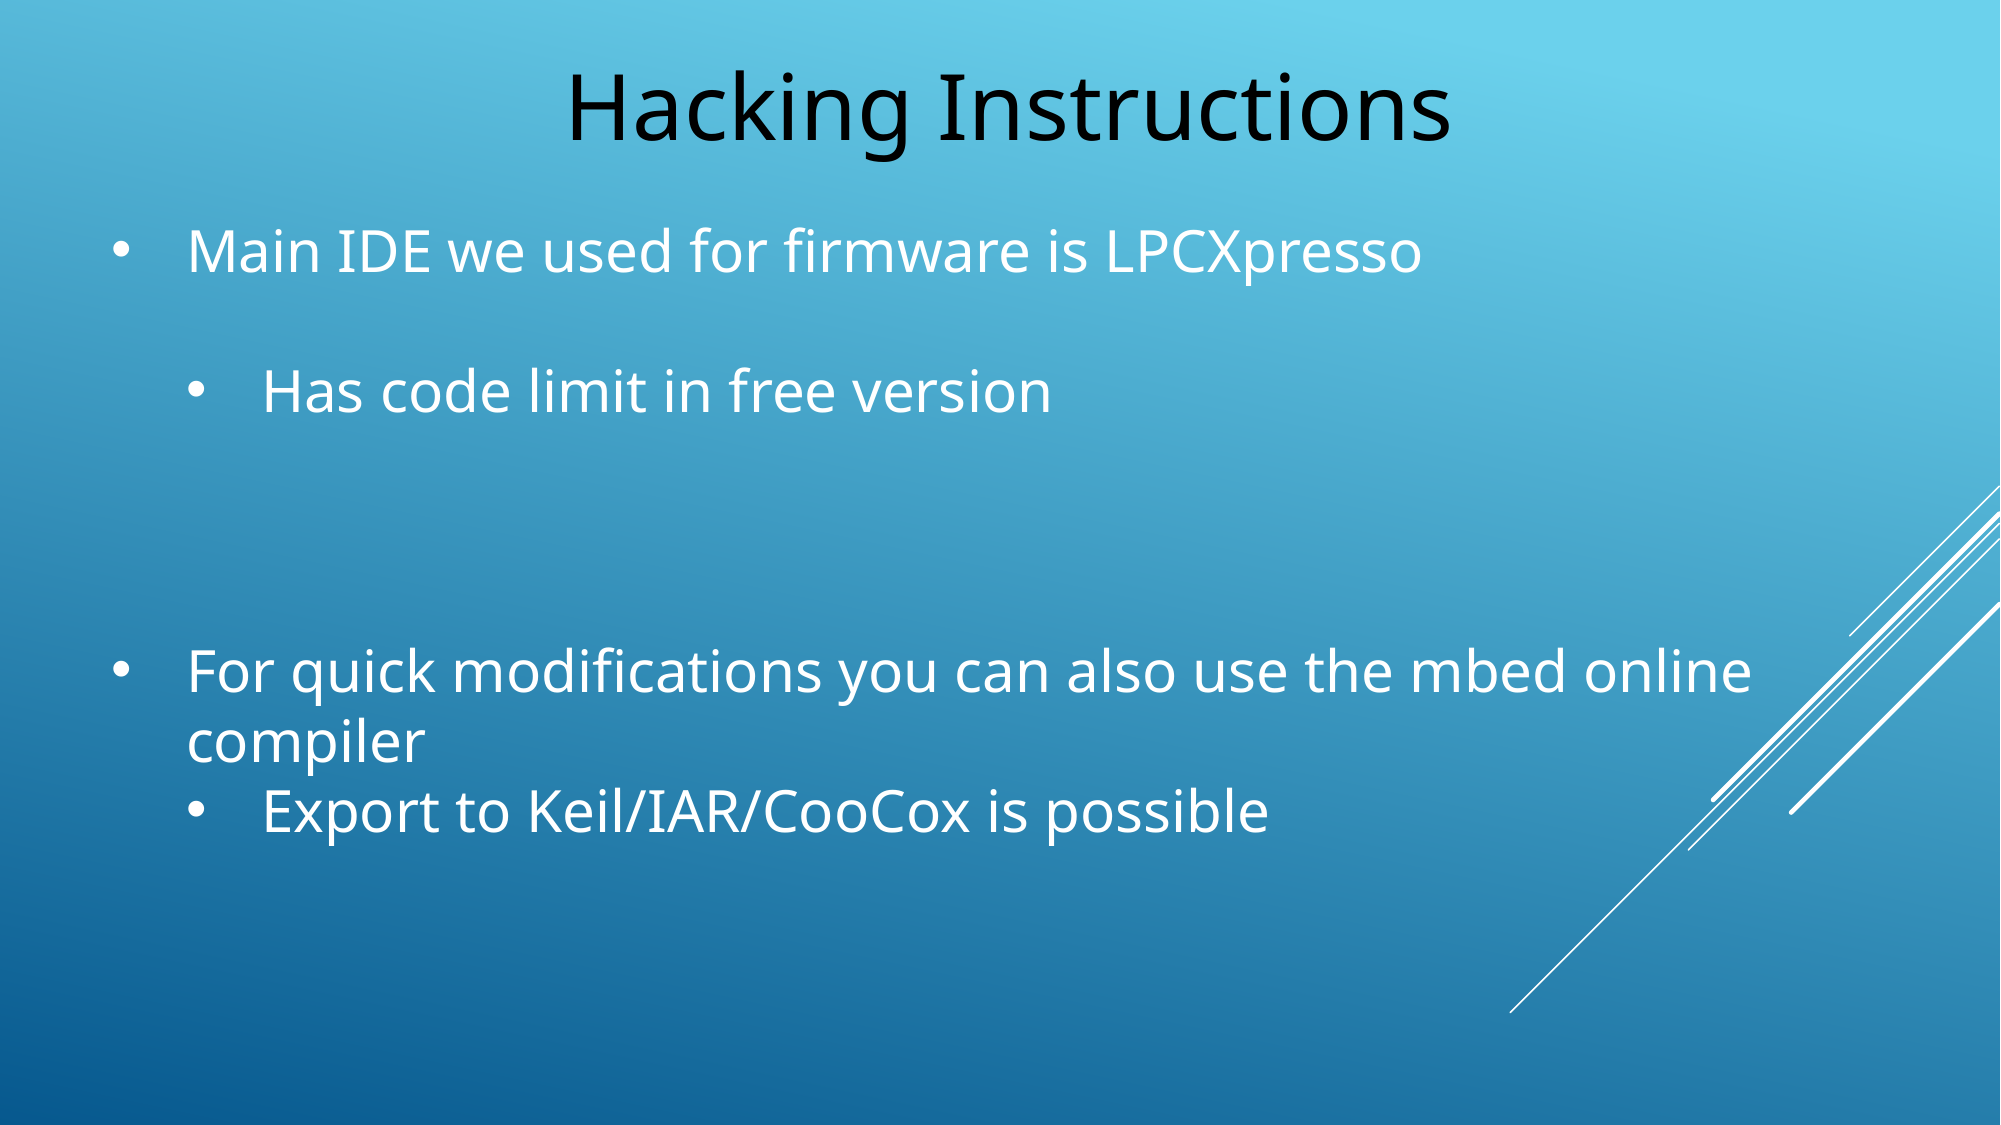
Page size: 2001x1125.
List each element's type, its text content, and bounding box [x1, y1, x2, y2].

text_box Hacking Instructions [84, 40, 1935, 166]
text_box Main IDE we used for firmware is LPCXpresso Has code limit in free version For quick modifications you can also use the mbed online compiler Export to Keil/IAR/CooCox is possible [96, 206, 1935, 922]
